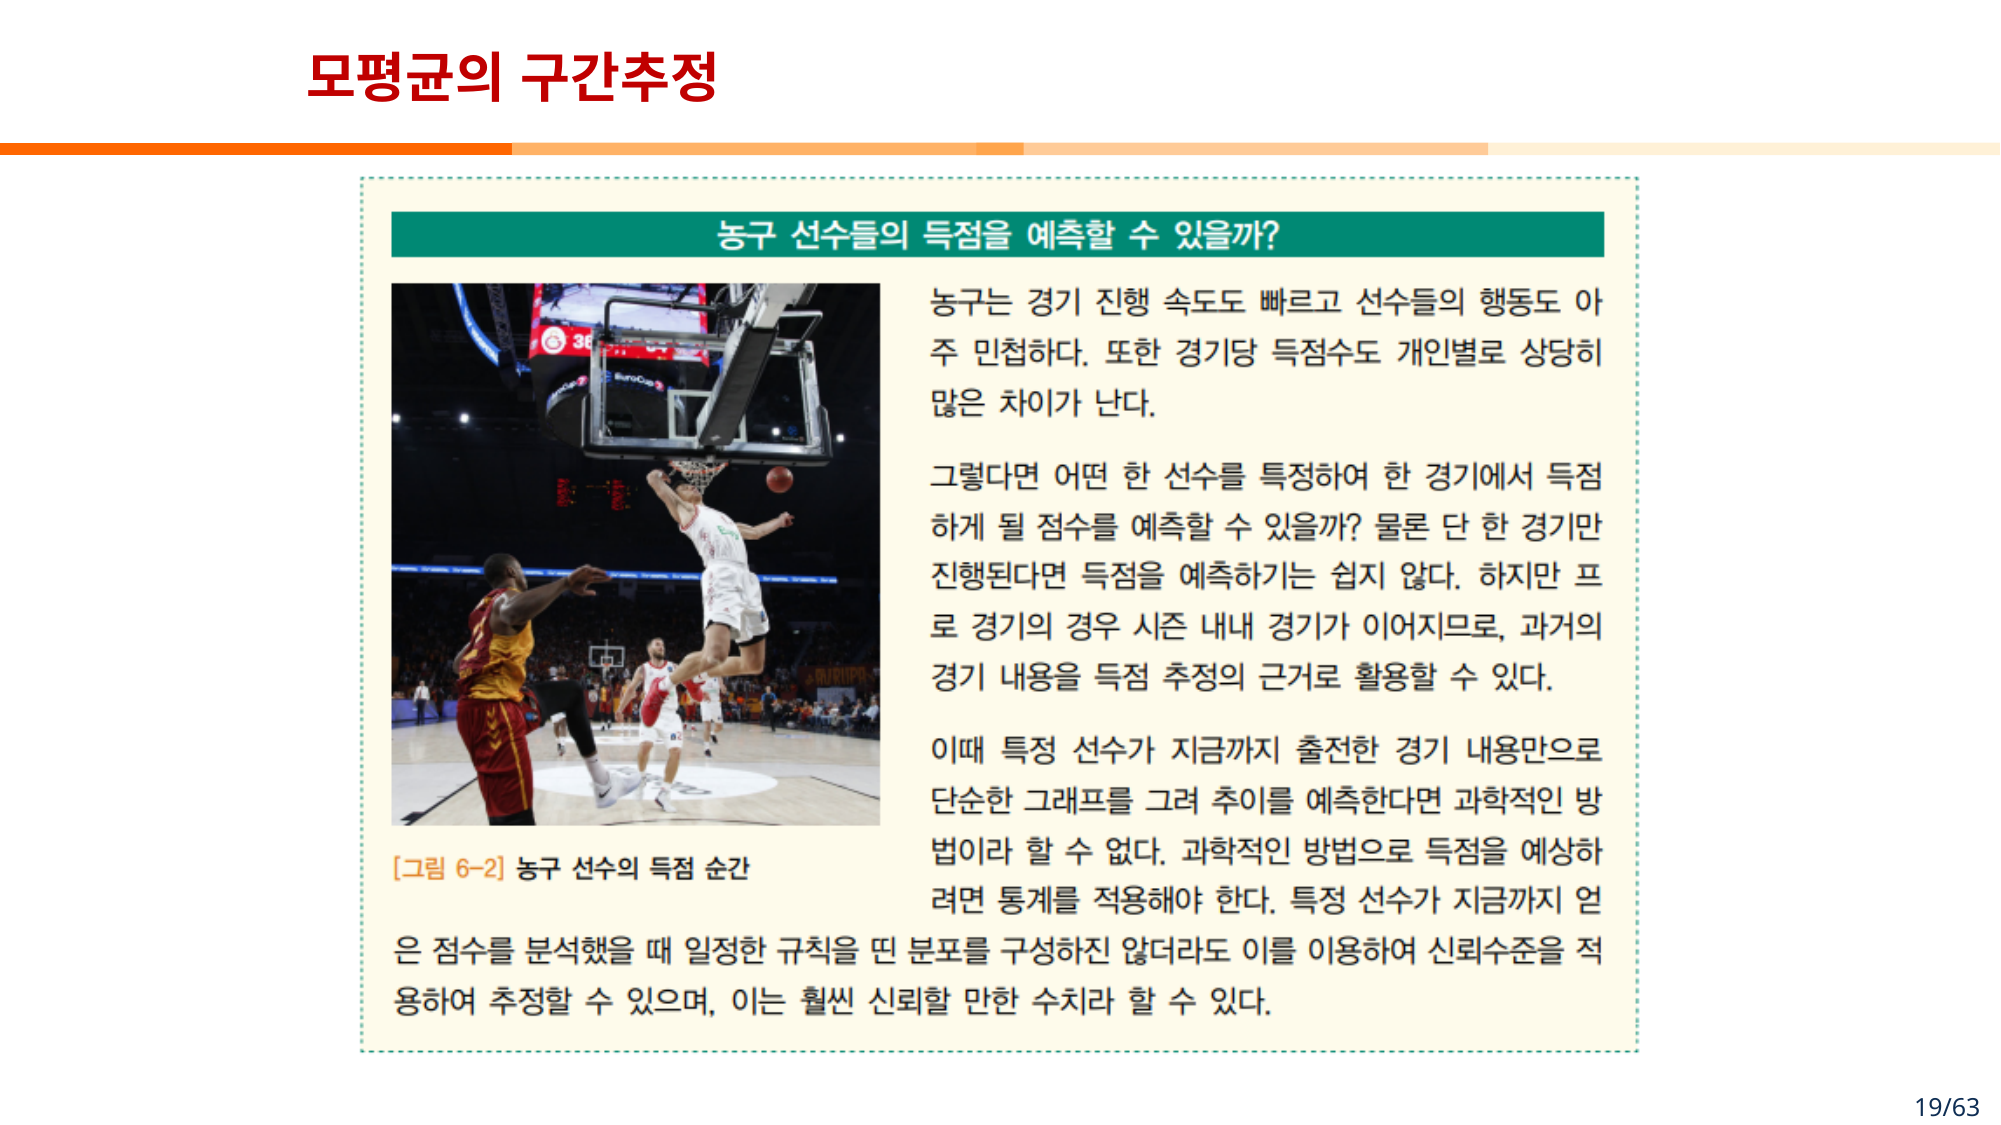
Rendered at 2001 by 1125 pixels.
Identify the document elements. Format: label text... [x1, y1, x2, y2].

title 모평균의 구간추정 [291, 31, 1532, 122]
picture [357, 172, 1643, 1059]
